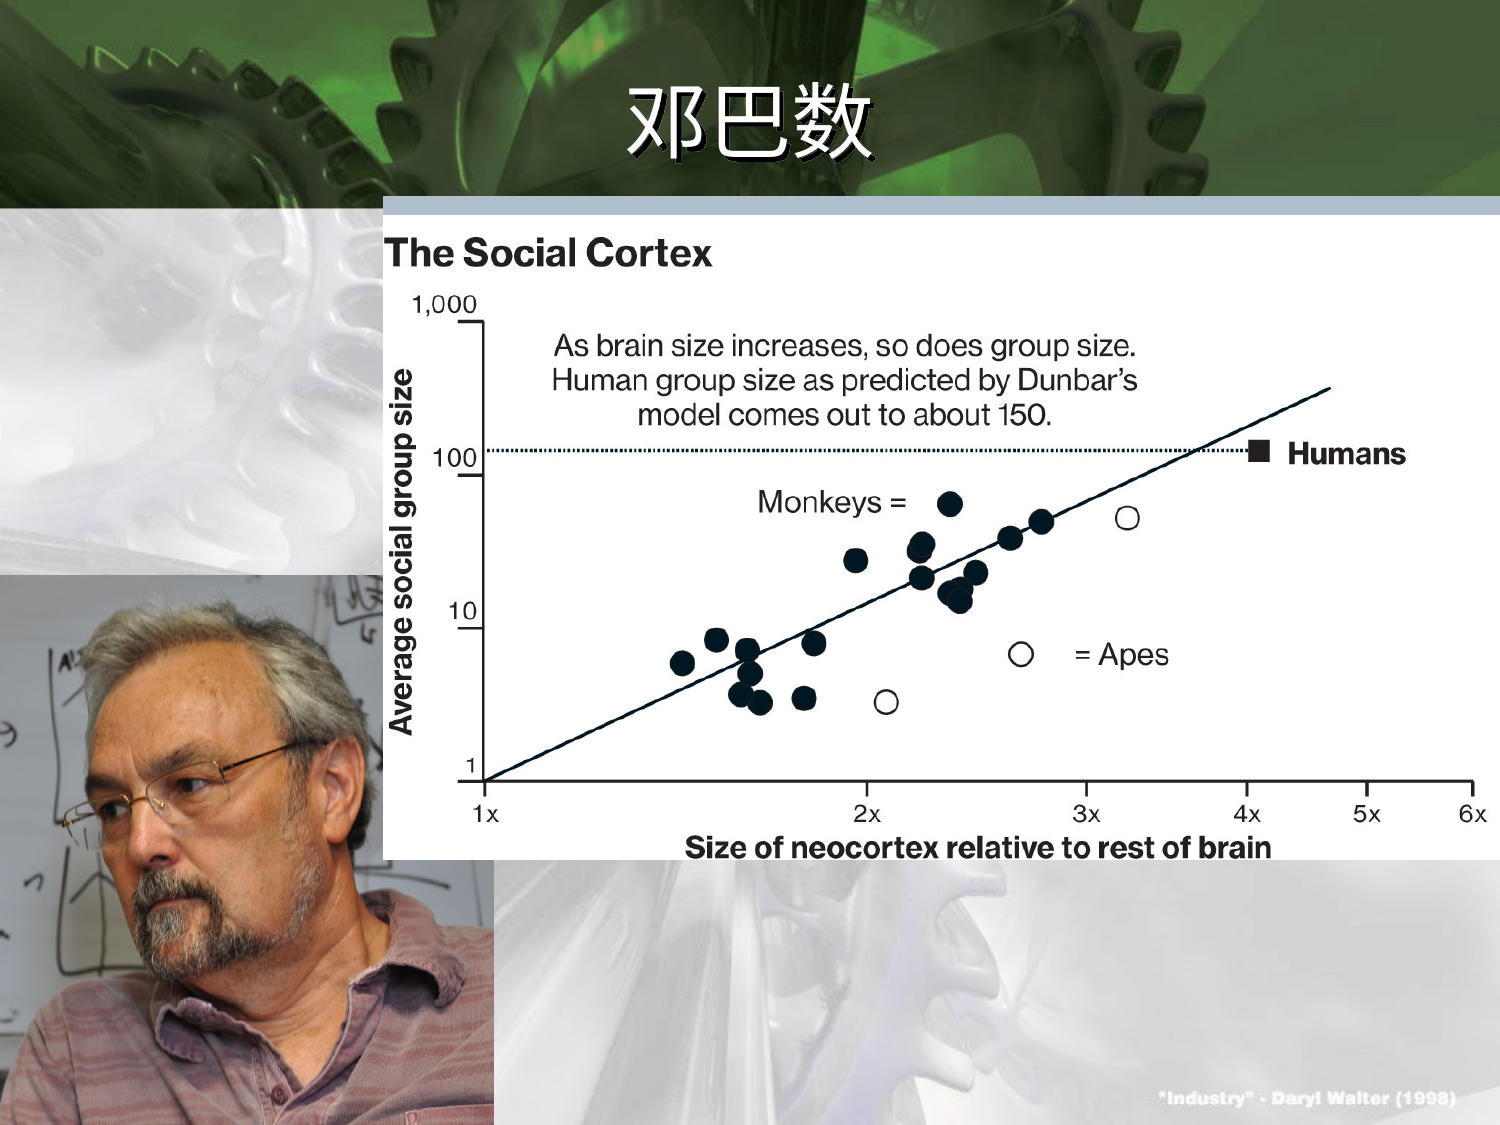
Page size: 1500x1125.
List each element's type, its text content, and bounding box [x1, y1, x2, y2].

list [383, 195, 1500, 860]
picture [0, 0, 1500, 1125]
title 邓巴数 [112, 24, 1388, 213]
